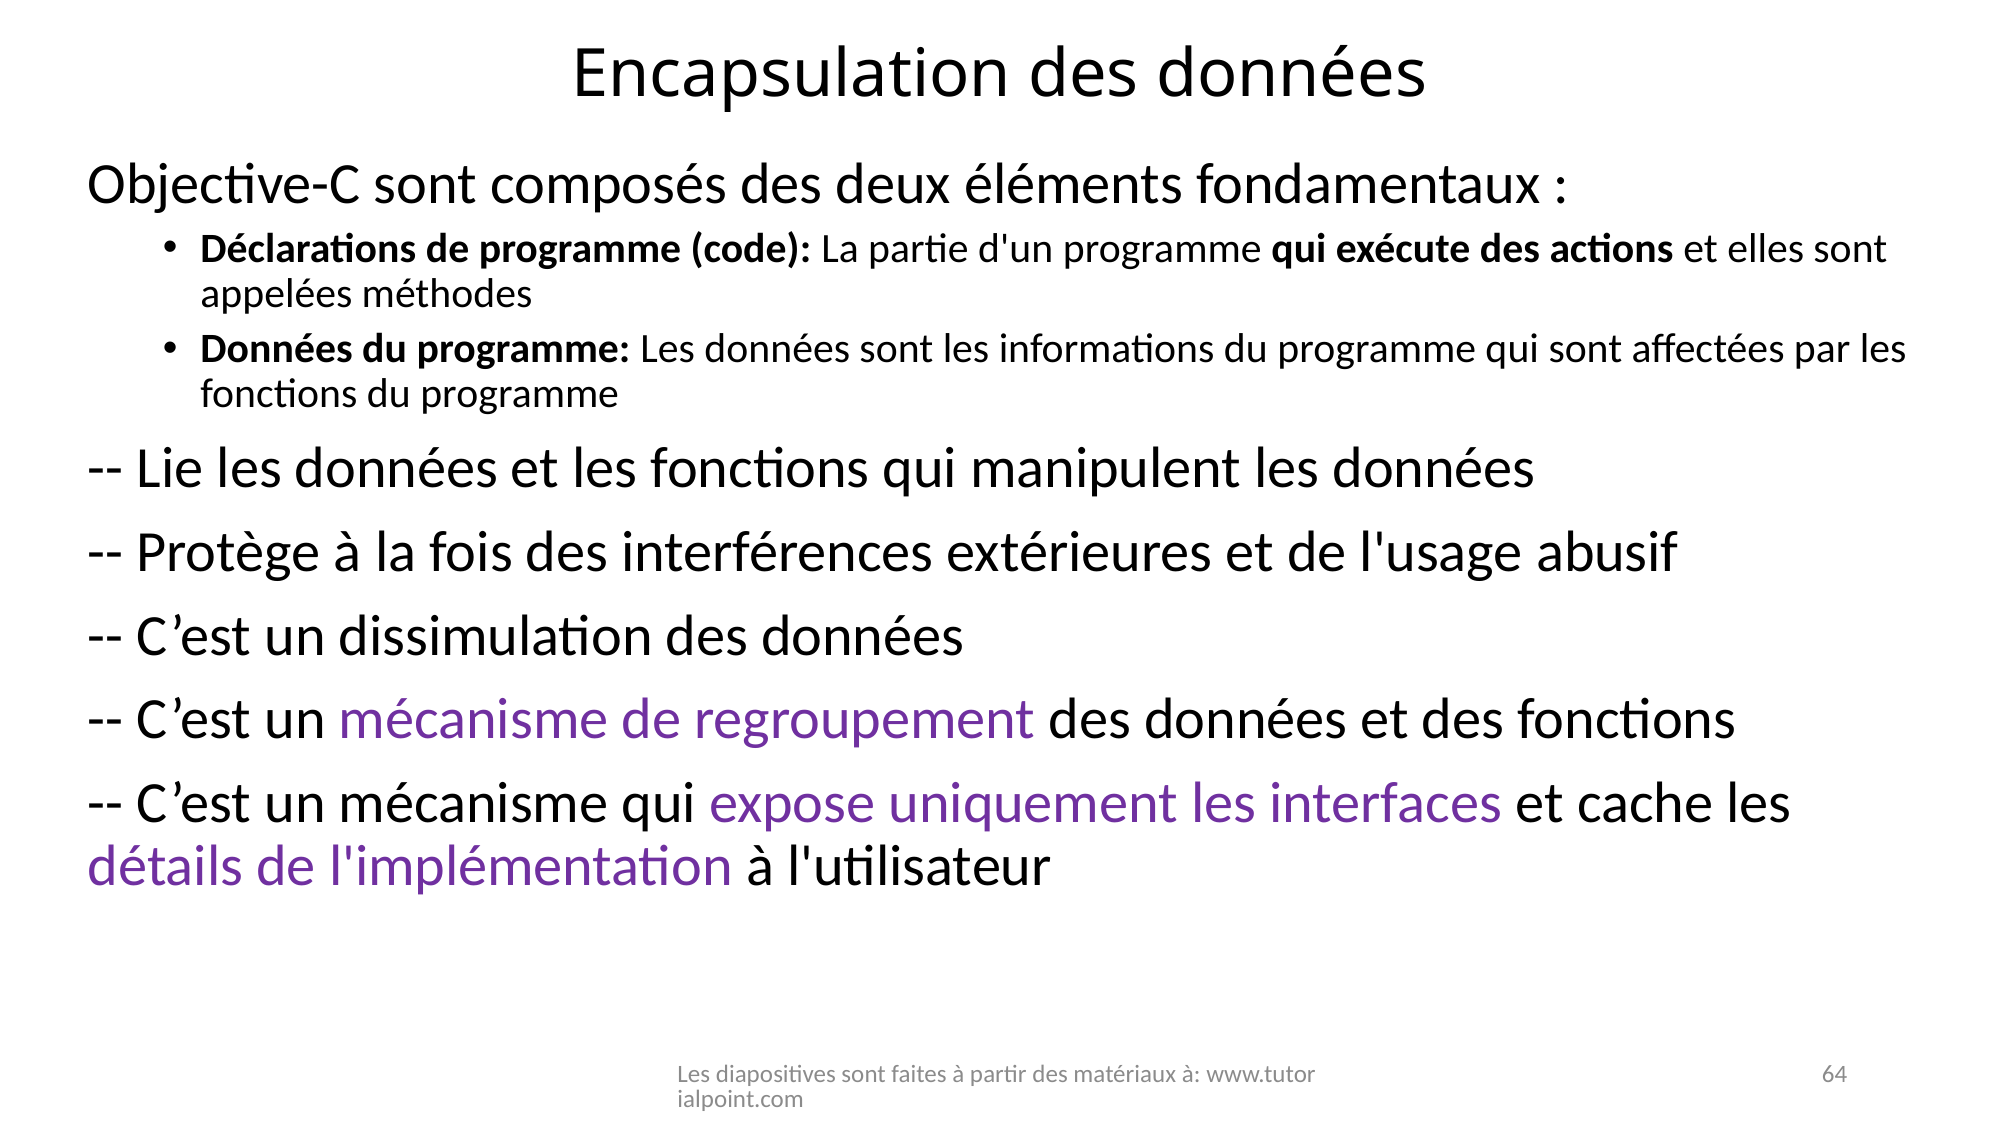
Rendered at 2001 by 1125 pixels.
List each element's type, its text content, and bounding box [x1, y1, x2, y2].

slide_number 64 [1412, 1042, 1863, 1103]
footer Les diapositives sont faites à partir des matériaux à: www.tutorialpoint.com [662, 1042, 1338, 1103]
list Objective-C sont composés des deux éléments fondamentaux : Déclarations de programme (code): La partie d'un programme qui exécute des actions et elles sont appelées méthodes Données du programme: Les données sont les informations du programme qui sont affectées par les fonctions du programme -- Lie les données et les fonctions qui manipulent les données -- Protège à la fois des interférences extérieures et de l'usage abusif -- C’est un dissimulation des données -- C’est un mécanisme de regroupement des données et des fonctions -- C’est un mécanisme qui expose uniquement les interfaces et cache les détails de l'implémentation à l'utilisateur [72, 145, 1932, 1043]
title Encapsulation des données [137, 20, 1863, 130]
